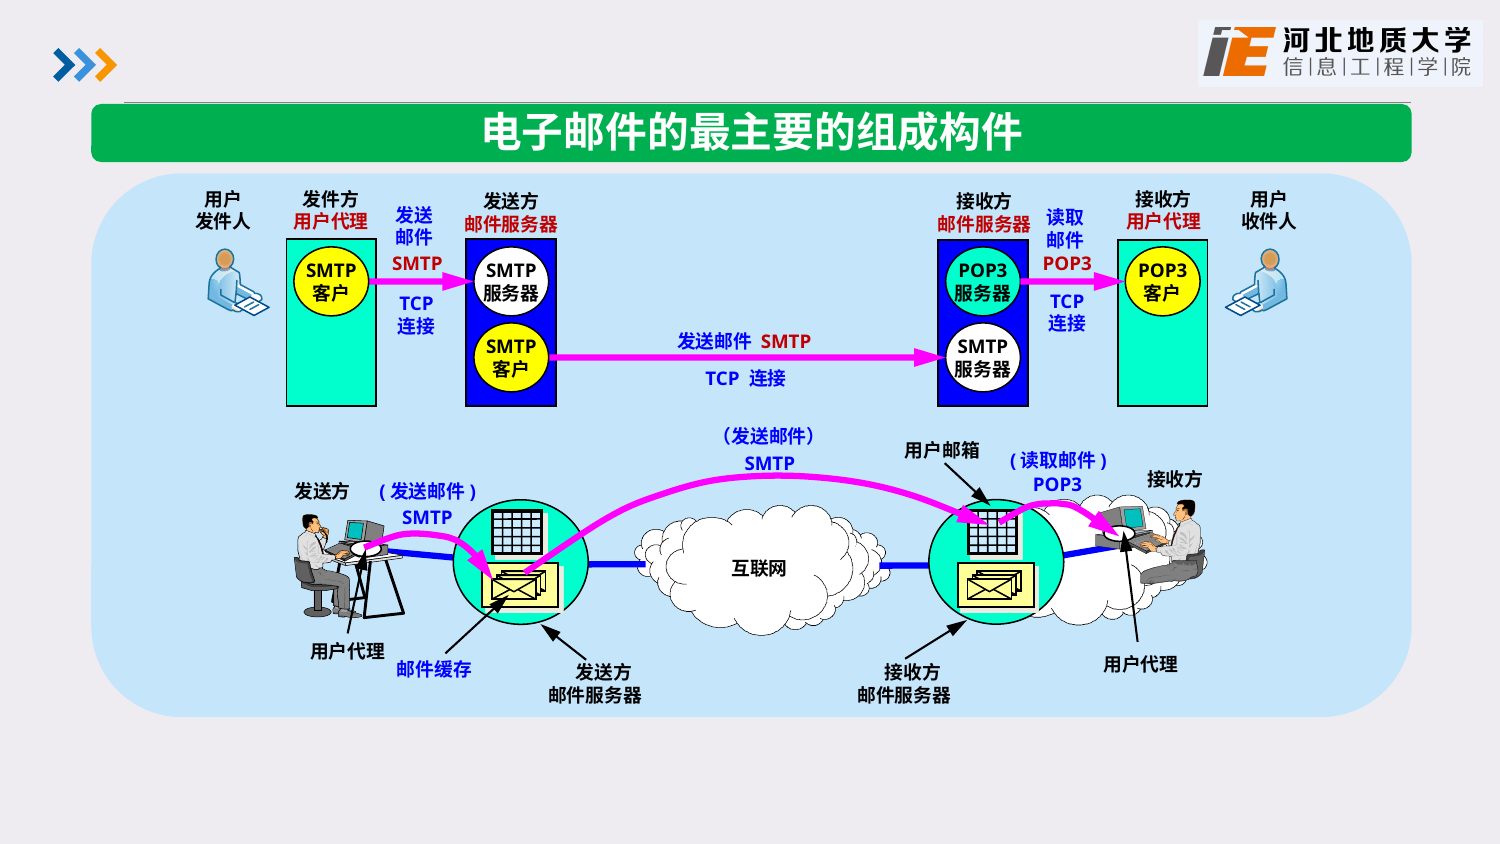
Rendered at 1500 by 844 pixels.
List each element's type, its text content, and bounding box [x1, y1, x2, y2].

text_box [644, 476, 942, 535]
text_box [544, 507, 626, 569]
text_box SMTP 服务器 [945, 322, 1021, 392]
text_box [338, 606, 362, 618]
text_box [968, 509, 1017, 555]
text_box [311, 520, 404, 618]
text_box [286, 241, 377, 406]
text_box 用户 发件人 [180, 180, 267, 241]
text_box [492, 510, 541, 555]
text_box [938, 240, 1028, 406]
text_box [302, 514, 318, 527]
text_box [1095, 505, 1170, 554]
text_box 读取 邮件 [1031, 198, 1099, 259]
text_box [340, 549, 350, 560]
text_box 接收方 邮件服务器 [842, 653, 966, 714]
text_box [408, 536, 482, 576]
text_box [1140, 559, 1199, 585]
text_box [491, 499, 581, 555]
text_box 用户代理 [295, 632, 401, 670]
picture [1198, 20, 1483, 87]
text_box [466, 243, 557, 406]
text_box [549, 351, 946, 364]
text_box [630, 501, 894, 641]
text_box 发送方 邮件服务器 [449, 182, 573, 243]
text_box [202, 243, 275, 327]
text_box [1139, 540, 1151, 553]
text_box [457, 511, 490, 562]
text_box 发件方 用户代理 [278, 180, 384, 241]
text_box 接收方 [1132, 460, 1219, 498]
text_box TCP 连接 [382, 284, 451, 345]
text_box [1180, 549, 1206, 580]
text_box TCP 连接 [690, 359, 802, 397]
text_box [1038, 103, 1412, 163]
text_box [1156, 517, 1201, 558]
text_box (发送邮件) [364, 472, 491, 511]
text_box POP3 [1028, 244, 1107, 281]
text_box [1117, 241, 1208, 406]
text_box [1020, 275, 1126, 288]
text_box 用户 收件人 [1226, 180, 1313, 241]
text_box SMTP [387, 511, 468, 536]
text_box 邮件缓存 [381, 650, 487, 688]
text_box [294, 557, 315, 584]
text_box [91, 103, 465, 163]
text_box 用户代理 [1088, 645, 1194, 683]
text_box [297, 529, 336, 570]
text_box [947, 491, 1211, 631]
text_box SMTP [377, 244, 458, 282]
text_box [89, 171, 1414, 720]
text_box POP3 服务器 [945, 246, 1021, 316]
text_box 发送方 [279, 472, 364, 510]
text_box SMTP [729, 455, 811, 482]
text_box POP3 客户 [1125, 246, 1201, 316]
text_box [453, 276, 473, 288]
text_box 发送方 邮件服务器 [533, 653, 657, 714]
text_box [564, 567, 588, 610]
text_box SMTP 客户 [473, 322, 549, 392]
text_box 接收方 用户代理 [1111, 180, 1216, 241]
text_box 用户邮箱 [889, 431, 995, 469]
text_box 电子邮件的最主要的组成构件 [465, 98, 1038, 164]
text_box 接收方 邮件服务器 [922, 182, 1047, 243]
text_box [300, 578, 338, 591]
text_box SMTP 客户 [293, 246, 369, 316]
text_box (读取邮件) [995, 441, 1122, 479]
text_box TCP 连接 [1033, 282, 1101, 342]
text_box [957, 562, 1034, 608]
text_box [487, 613, 560, 625]
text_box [333, 584, 344, 607]
text_box POP3 [1018, 479, 1098, 490]
text_box SMTP 服务器 [473, 246, 549, 316]
text_box 发送 邮件 [380, 196, 449, 256]
text_box [454, 571, 478, 611]
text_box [1219, 243, 1293, 327]
text_box （发送邮件） [697, 417, 841, 455]
text_box [540, 624, 587, 660]
text_box [928, 530, 942, 599]
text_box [481, 563, 559, 608]
text_box 发送邮件 SMTP [662, 322, 827, 357]
